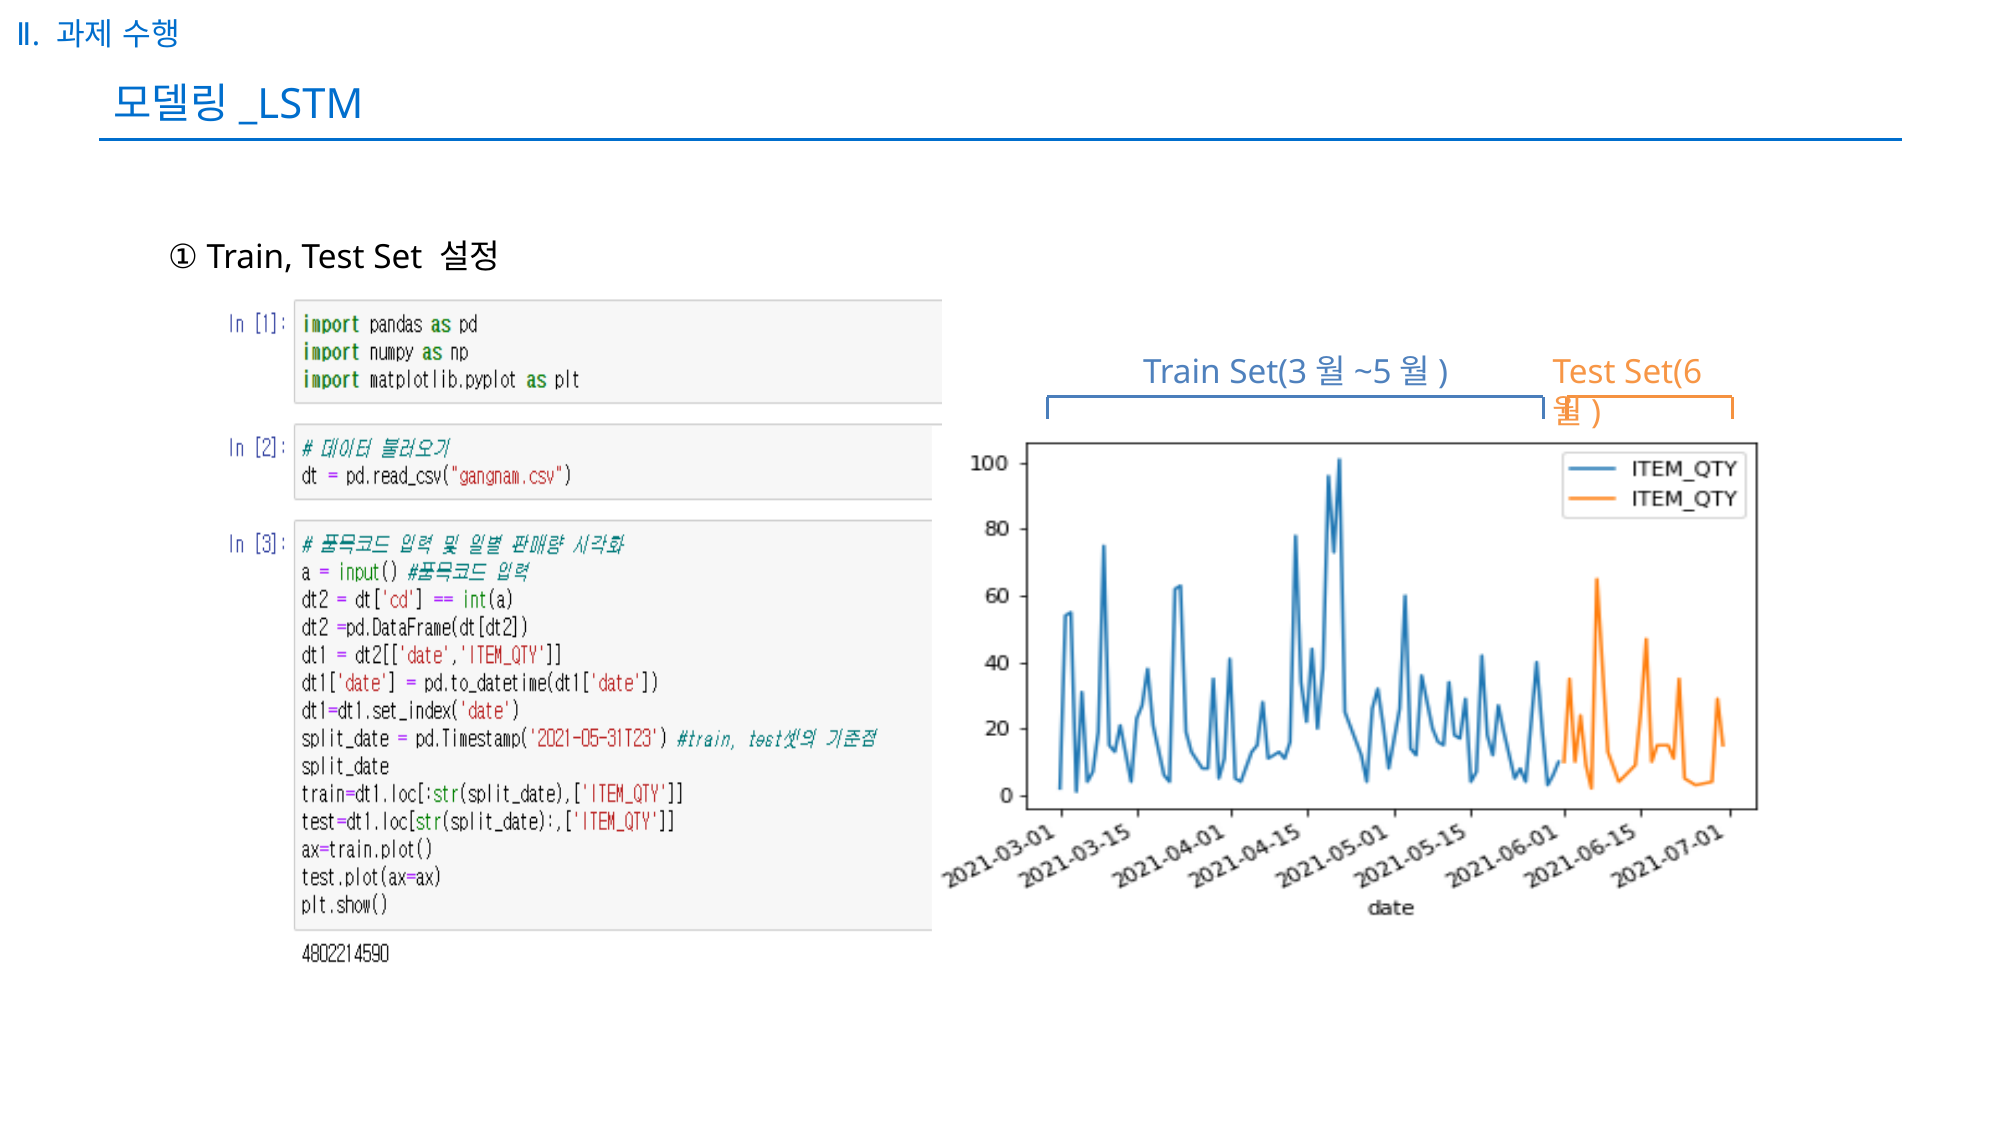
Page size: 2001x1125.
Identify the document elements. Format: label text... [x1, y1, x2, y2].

text_box ① Train, Test Set 설정 [153, 227, 561, 283]
text_box Test Set(6월) [1538, 342, 1768, 424]
text_box Train Set(3월~5월) [1128, 342, 1536, 396]
title 모델링_LSTM [98, 69, 1662, 140]
text_box Ⅱ. 과제 수행 [1, 7, 246, 77]
picture [221, 290, 1779, 972]
